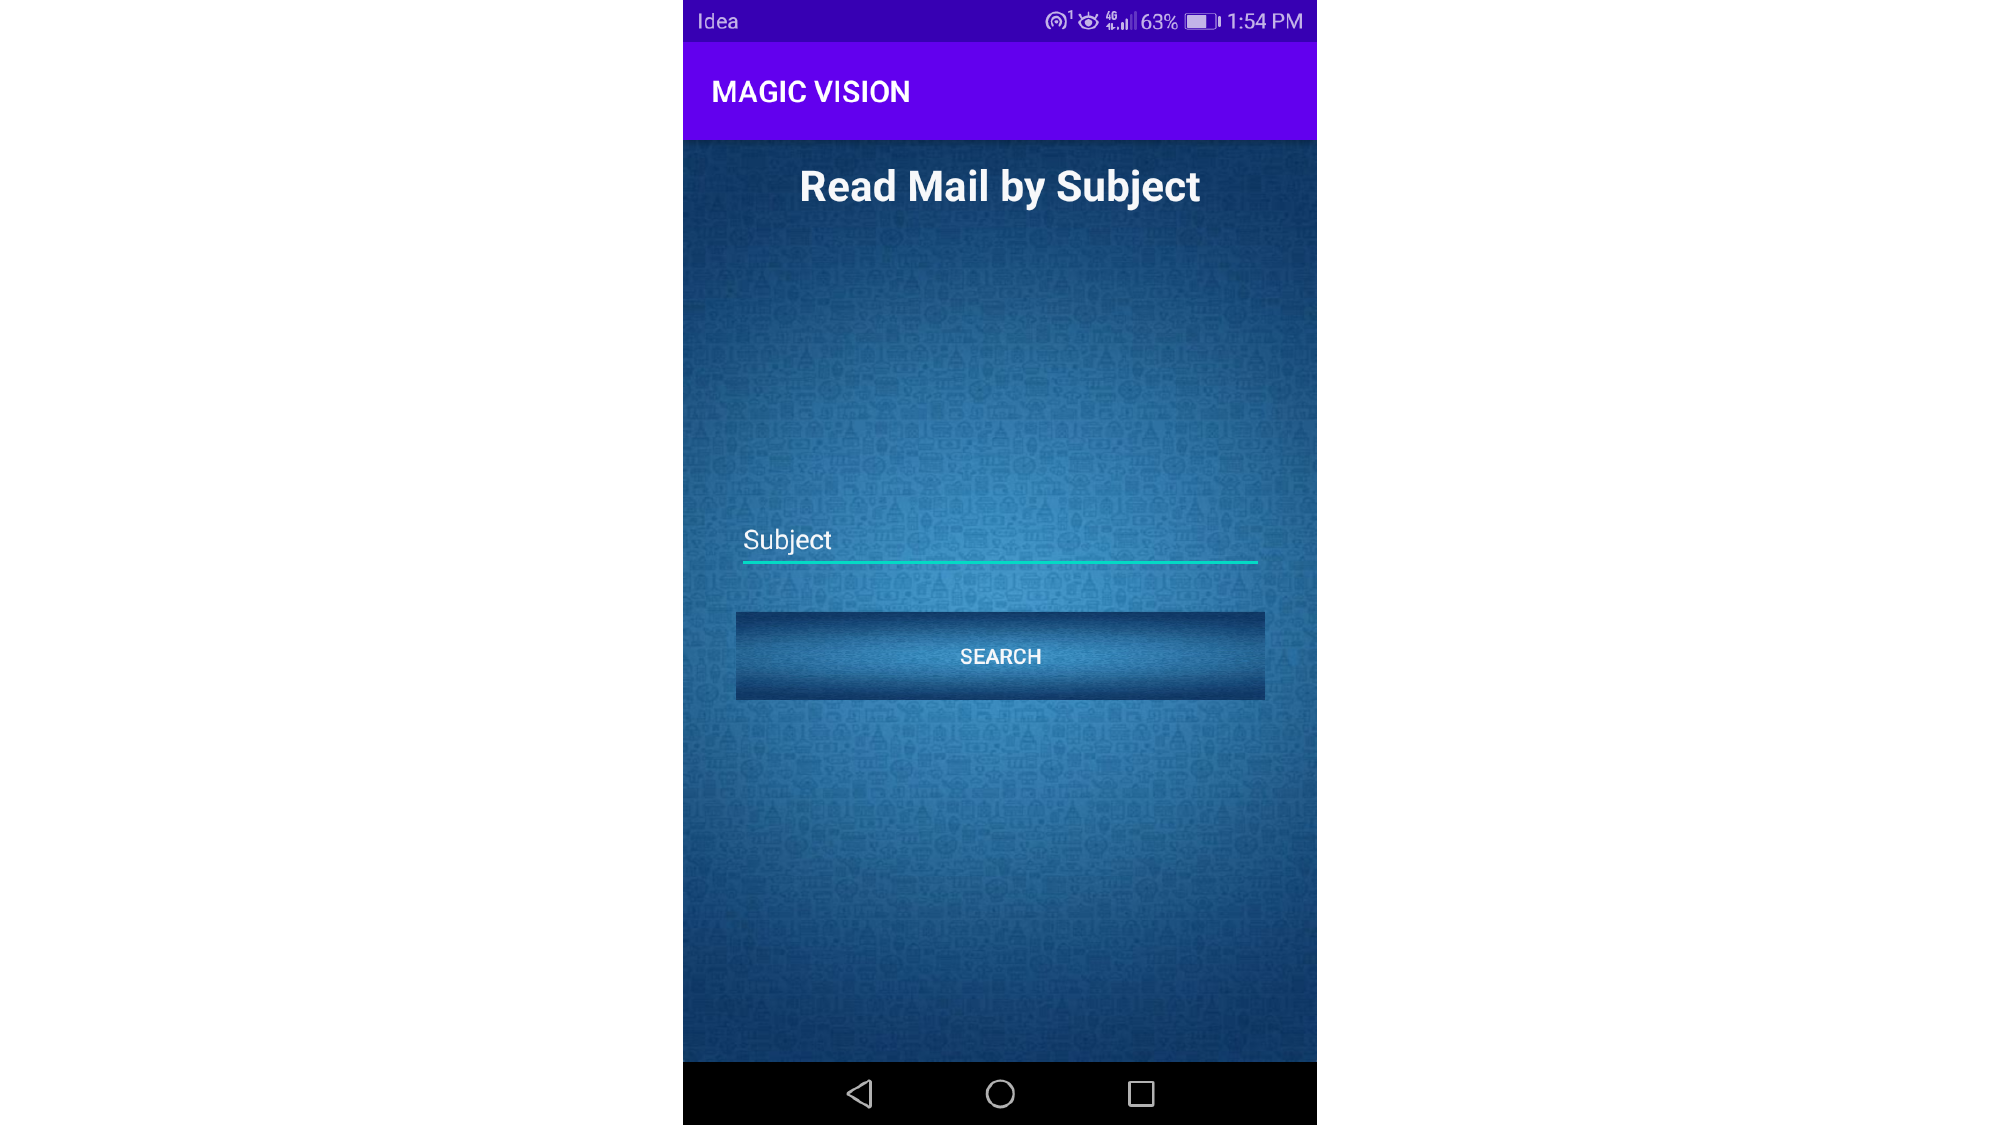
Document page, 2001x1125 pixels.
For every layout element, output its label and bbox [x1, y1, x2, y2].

picture [683, 0, 1317, 1125]
